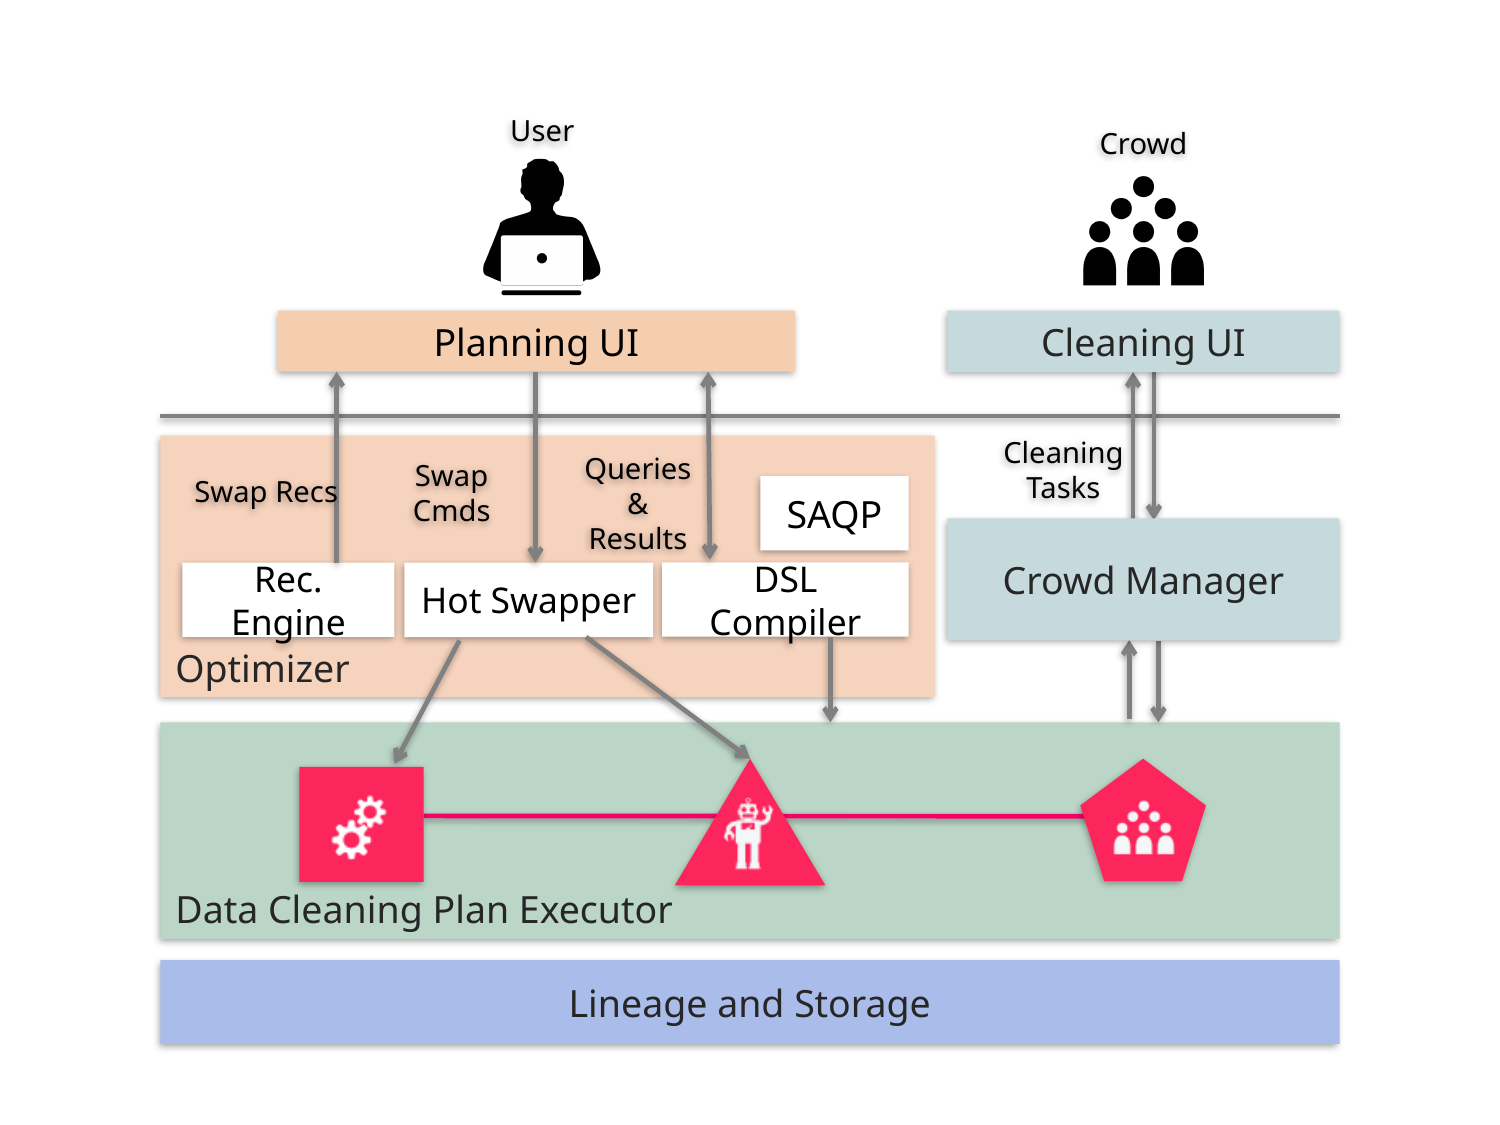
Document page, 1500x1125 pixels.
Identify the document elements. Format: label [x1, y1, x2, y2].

text_box [160, 80, 1340, 1045]
